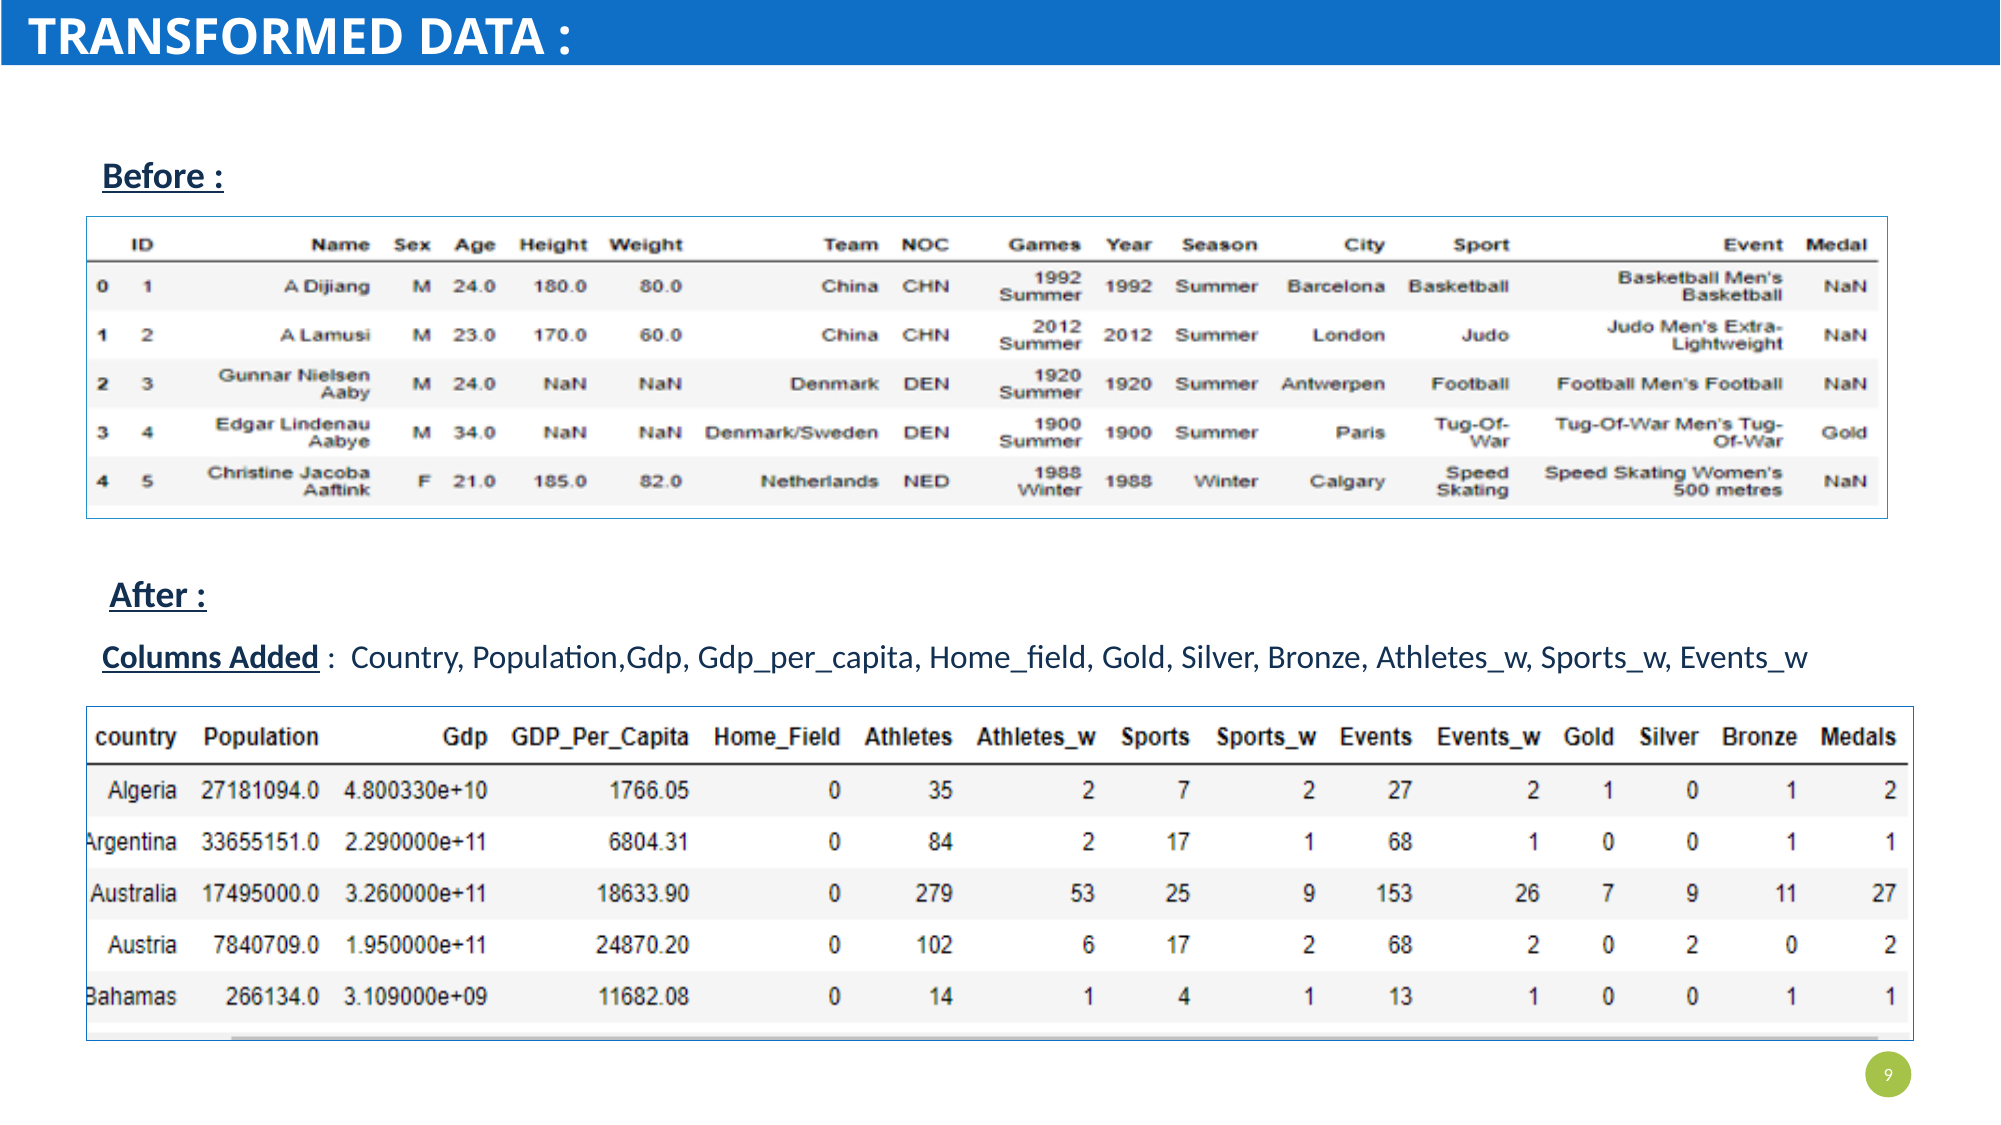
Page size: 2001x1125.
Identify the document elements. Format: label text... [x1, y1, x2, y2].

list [86, 706, 1914, 1041]
title Transformed Data : [1, 0, 2000, 66]
text_box Columns Added : Country, Population,Gdp, Gdp_per_capita, Home_field, Gold, Silver, Bronze, Athletes_w, Sports_w, Events_w [87, 627, 1913, 683]
slide_number 9 [1864, 1059, 1913, 1090]
picture [86, 216, 1888, 519]
text_box Before : [87, 143, 250, 204]
text_box After : [86, 562, 246, 623]
